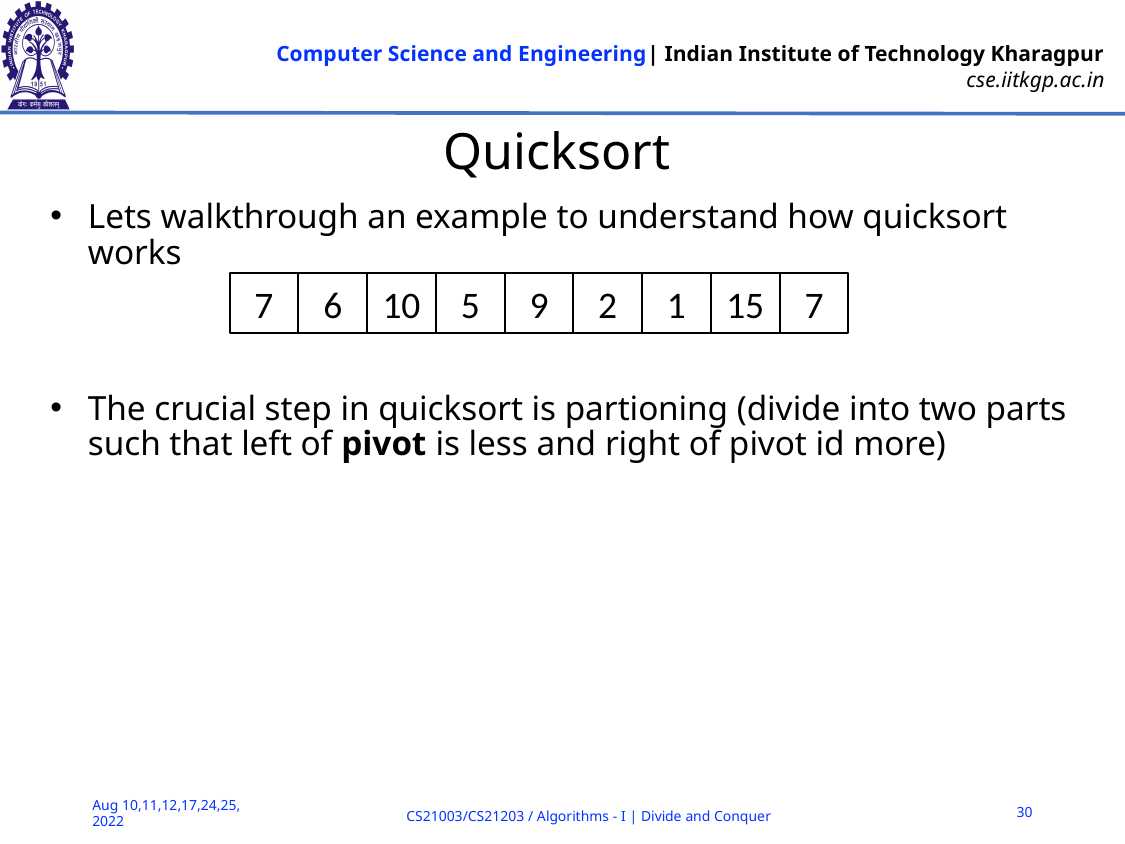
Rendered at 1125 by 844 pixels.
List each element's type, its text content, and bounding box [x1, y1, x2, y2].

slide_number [77, 798, 274, 844]
text_box Lets walkthrough an example to understand how quicksort works The crucial step in quicksort is partioning (divide into two parts such that left of pivot is less and right of pivot id more) [35, 192, 1090, 552]
picture [1, 1, 74, 110]
text_box CS21003/CS21203 / Algorithms - I | Divide and Conquer [274, 798, 966, 833]
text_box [229, 273, 849, 334]
title Quicksort [35, 78, 1078, 192]
slide_number 30 [992, 790, 1048, 836]
